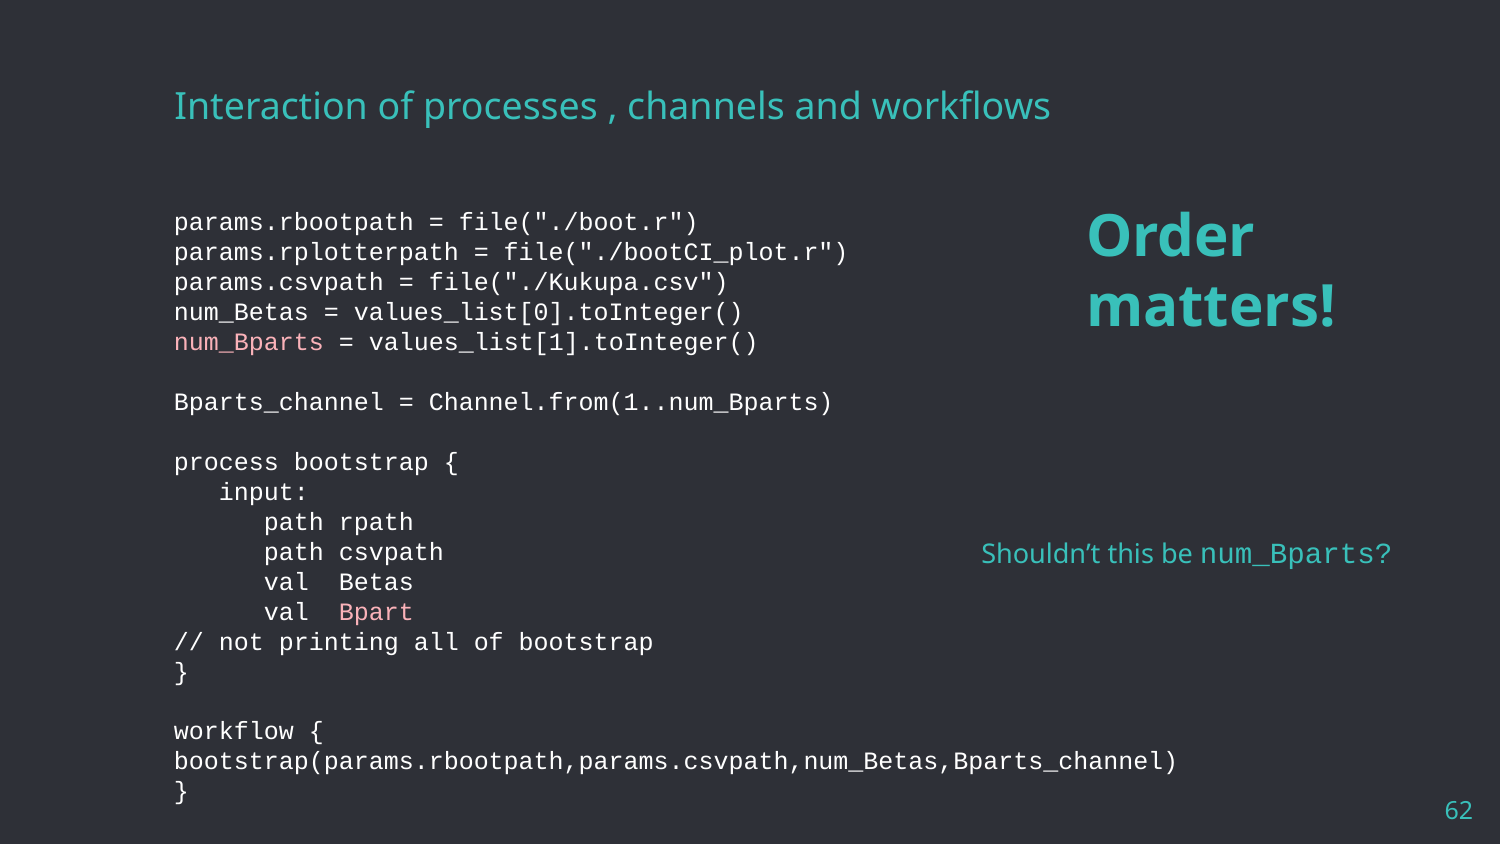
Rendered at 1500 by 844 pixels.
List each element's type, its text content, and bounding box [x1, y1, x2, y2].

slide_number 62 [1398, 779, 1489, 832]
text_box Order matters! [1071, 182, 1386, 354]
text_box params.rbootpath = file("./boot.r") params.rplotterpath = file("./bootCI_plot.r") params.csvpath = file("./Kukupa.csv") num_Betas = values_list[0].toInteger() num_Bparts = values_list[1].toInteger() Bparts_channel = Channel.from(1..num_Bparts) process bootstrap { input: path rpath path csvpath val Betas val Bpart // not printing all of bootstrap } workflow { bootstrap(params.rbootpath,params.csvpath,num_Betas,Bparts_channel) } [159, 198, 1348, 812]
title Interaction of processes , channels and workflows [159, 85, 1285, 143]
text_box Shouldn’t this be num_Bparts? [966, 516, 1444, 584]
